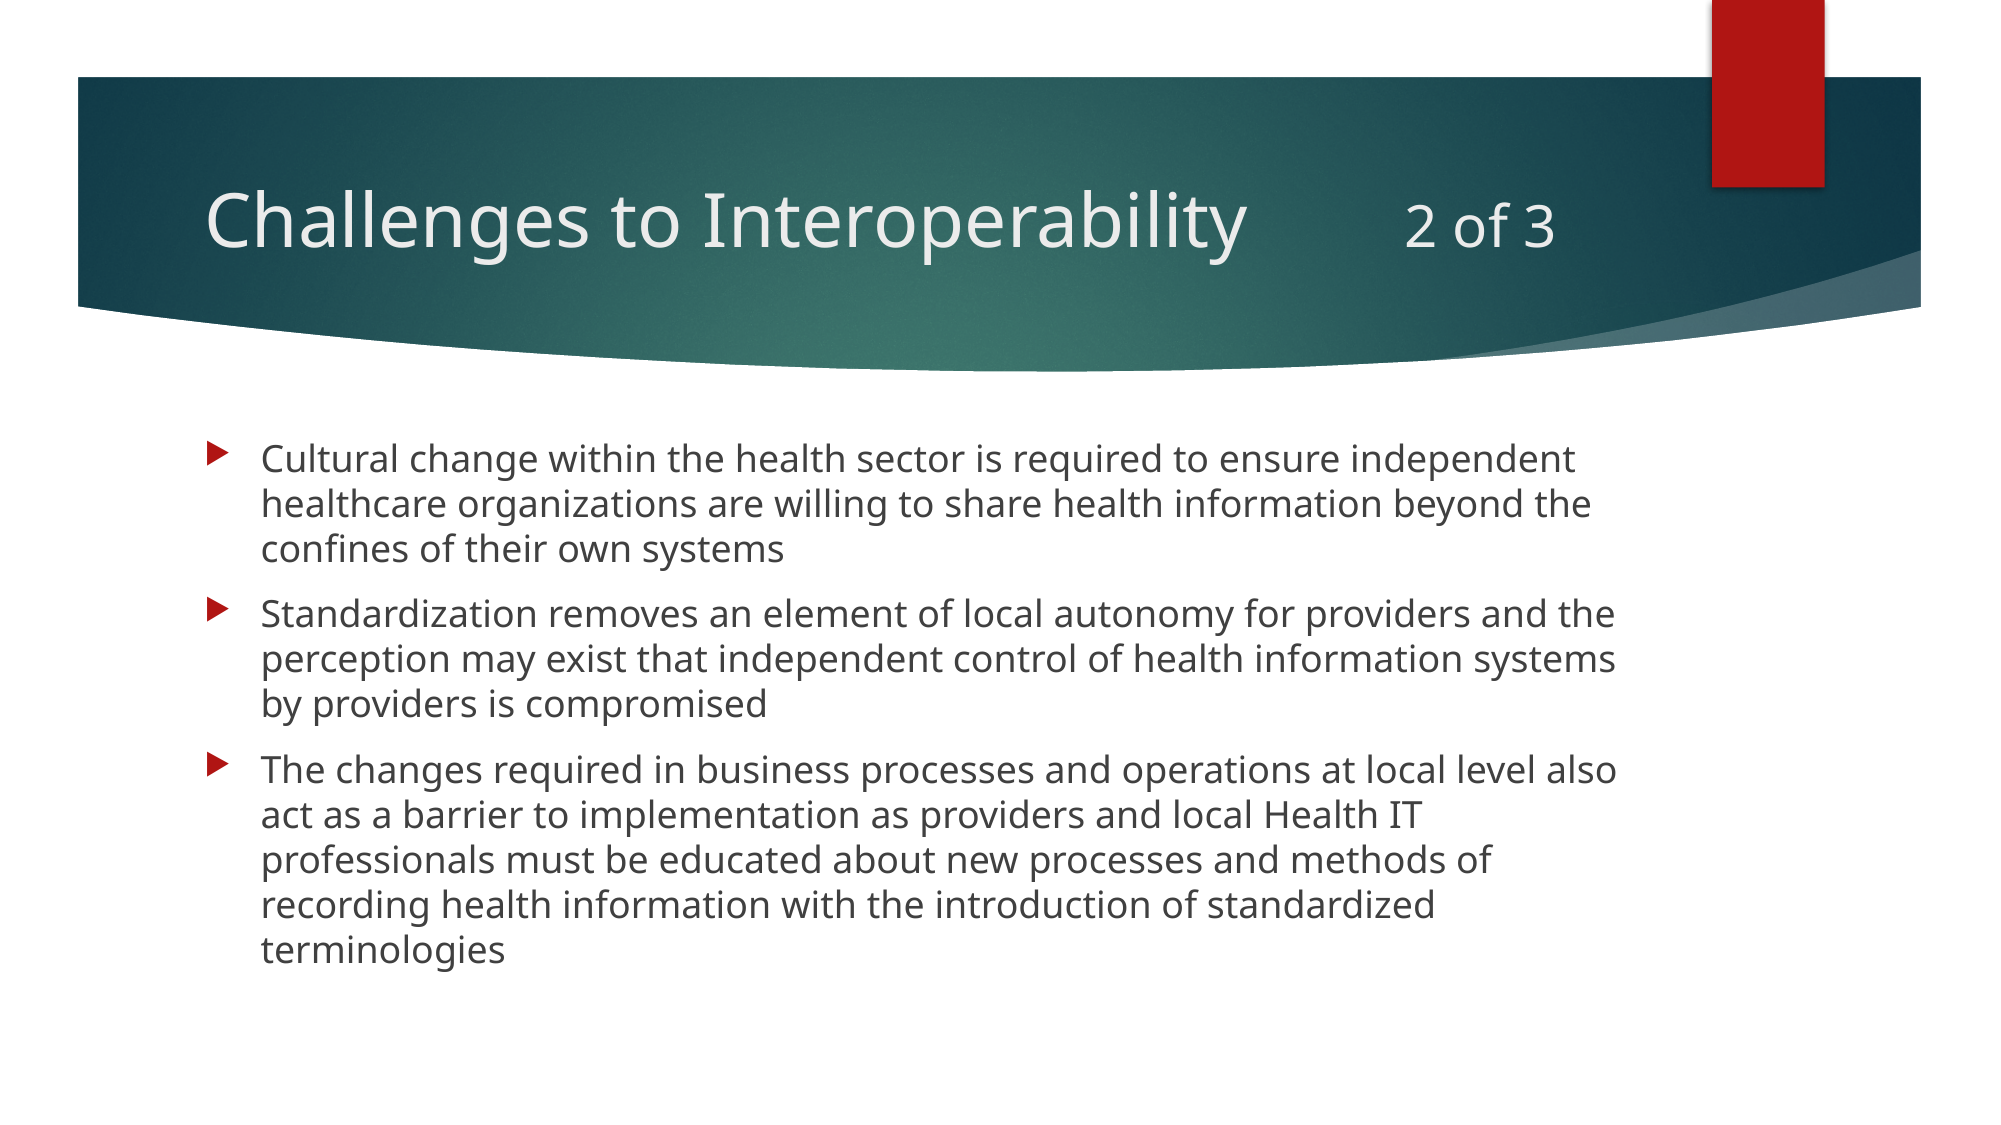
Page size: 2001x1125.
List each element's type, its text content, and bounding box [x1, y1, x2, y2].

title Challenges to Interoperability 2 of 3 [189, 159, 1638, 276]
list Cultural change within the health sector is required to ensure independent healthcare organizations are willing to share health information beyond the confines of their own systems Standardization removes an element of local autonomy for providers and the perception may exist that independent control of health information systems by providers is compromised The changes required in business processes and operations at local level also act as a barrier to implementation as providers and local Health IT professionals must be educated about new processes and methods of recording health information with the introduction of standardized terminologies [189, 427, 1638, 988]
